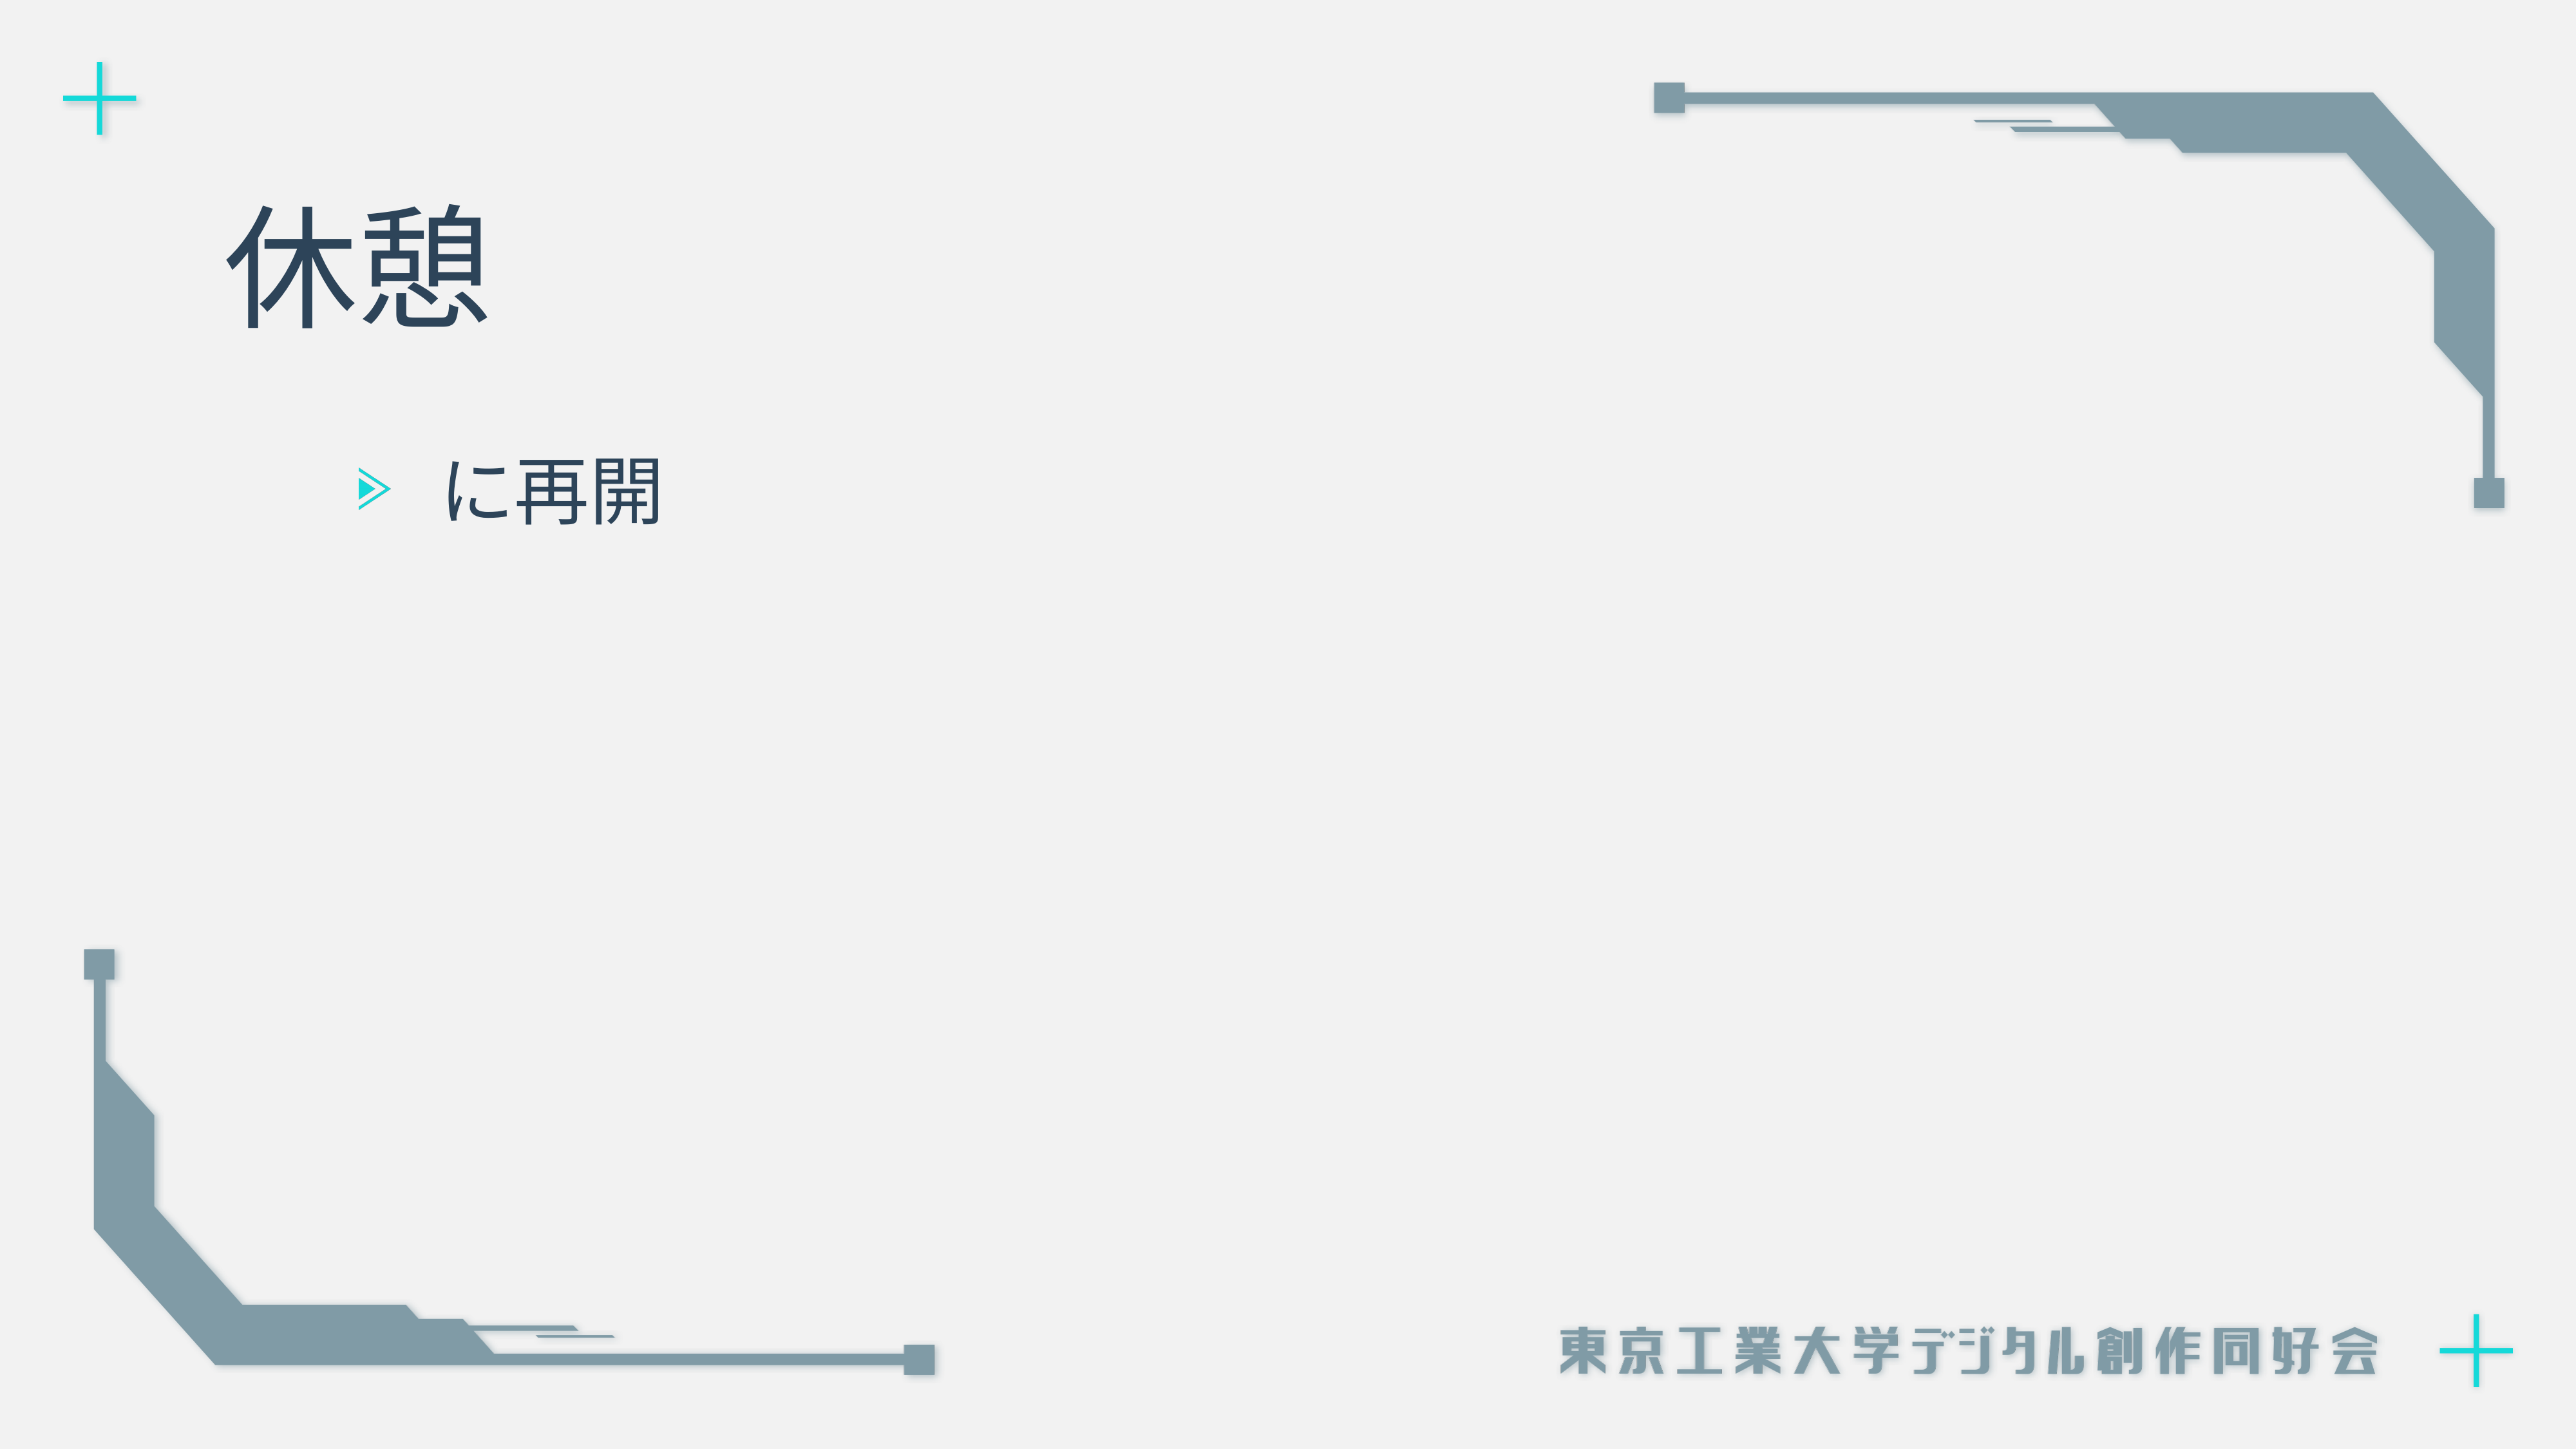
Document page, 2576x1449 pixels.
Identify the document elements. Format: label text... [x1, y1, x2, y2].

title 休憩 [218, 145, 1391, 351]
picture [63, 62, 2513, 1387]
list に再開 [353, 438, 2282, 1195]
